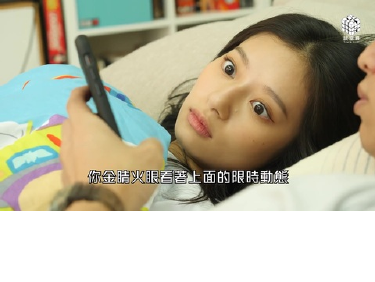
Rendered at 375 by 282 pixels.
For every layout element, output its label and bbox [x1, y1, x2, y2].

picture [0, 0, 375, 212]
